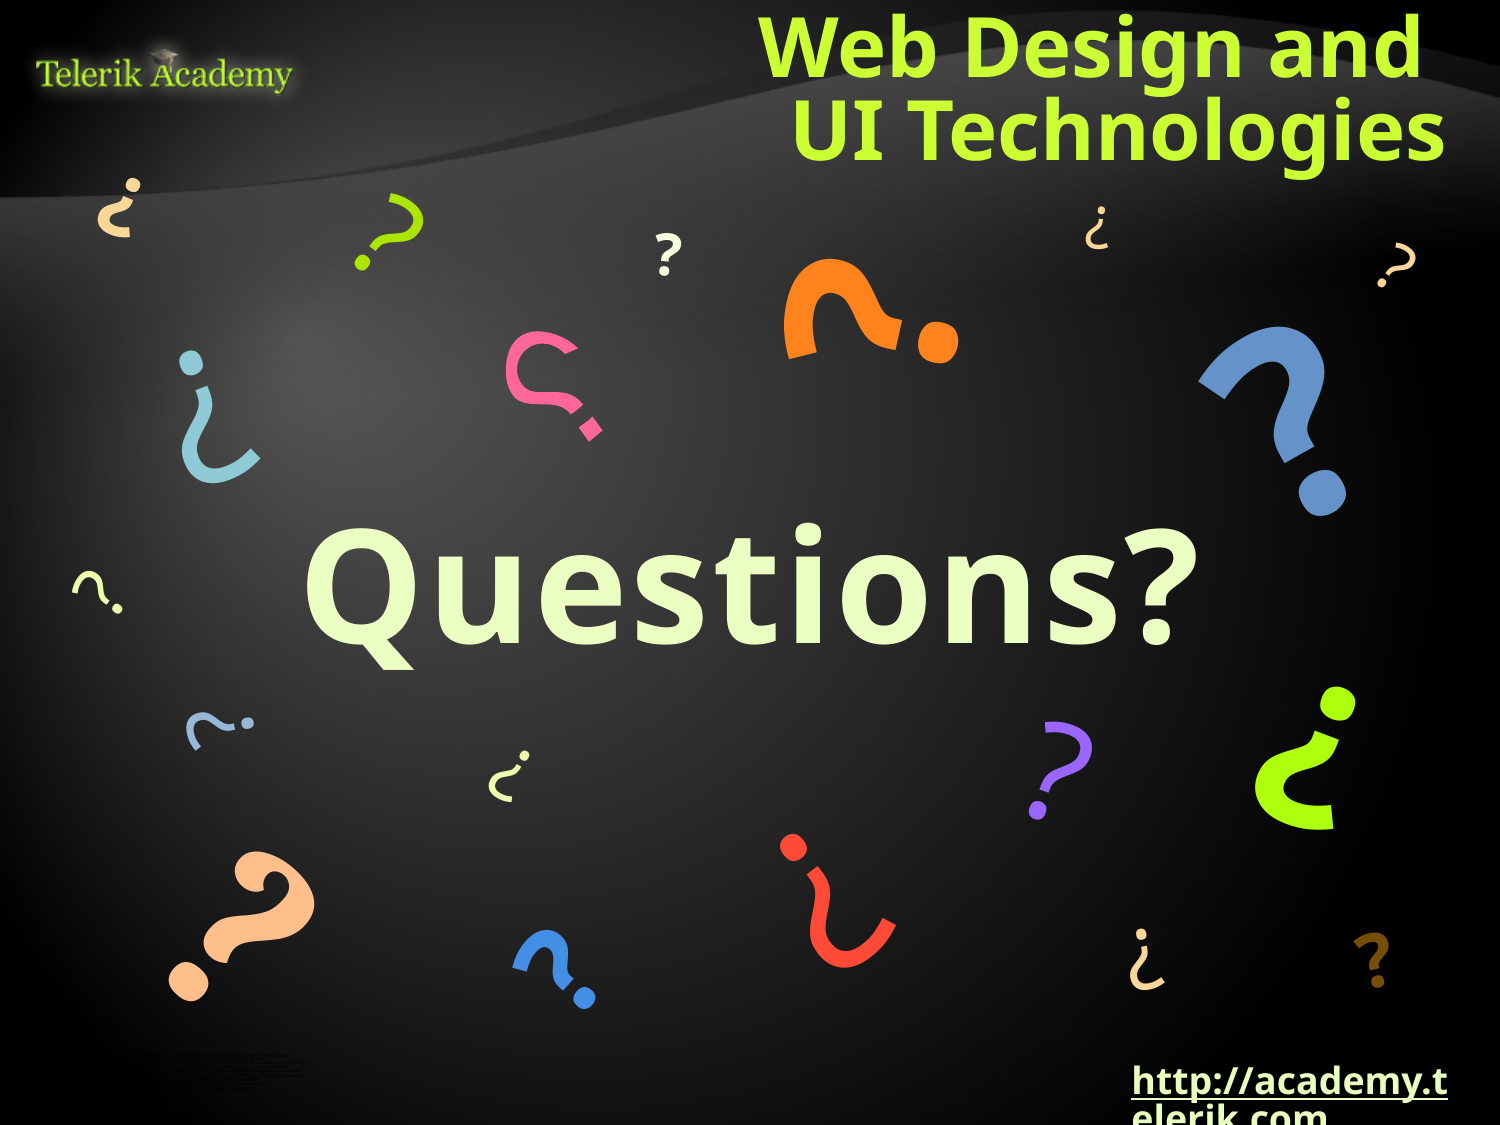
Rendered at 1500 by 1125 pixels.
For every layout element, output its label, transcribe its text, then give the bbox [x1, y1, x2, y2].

picture [0, 0, 1500, 1125]
list http://academy.telerik.com [1116, 1050, 1481, 1111]
title Web Design and UI Technologies [300, 24, 1463, 163]
